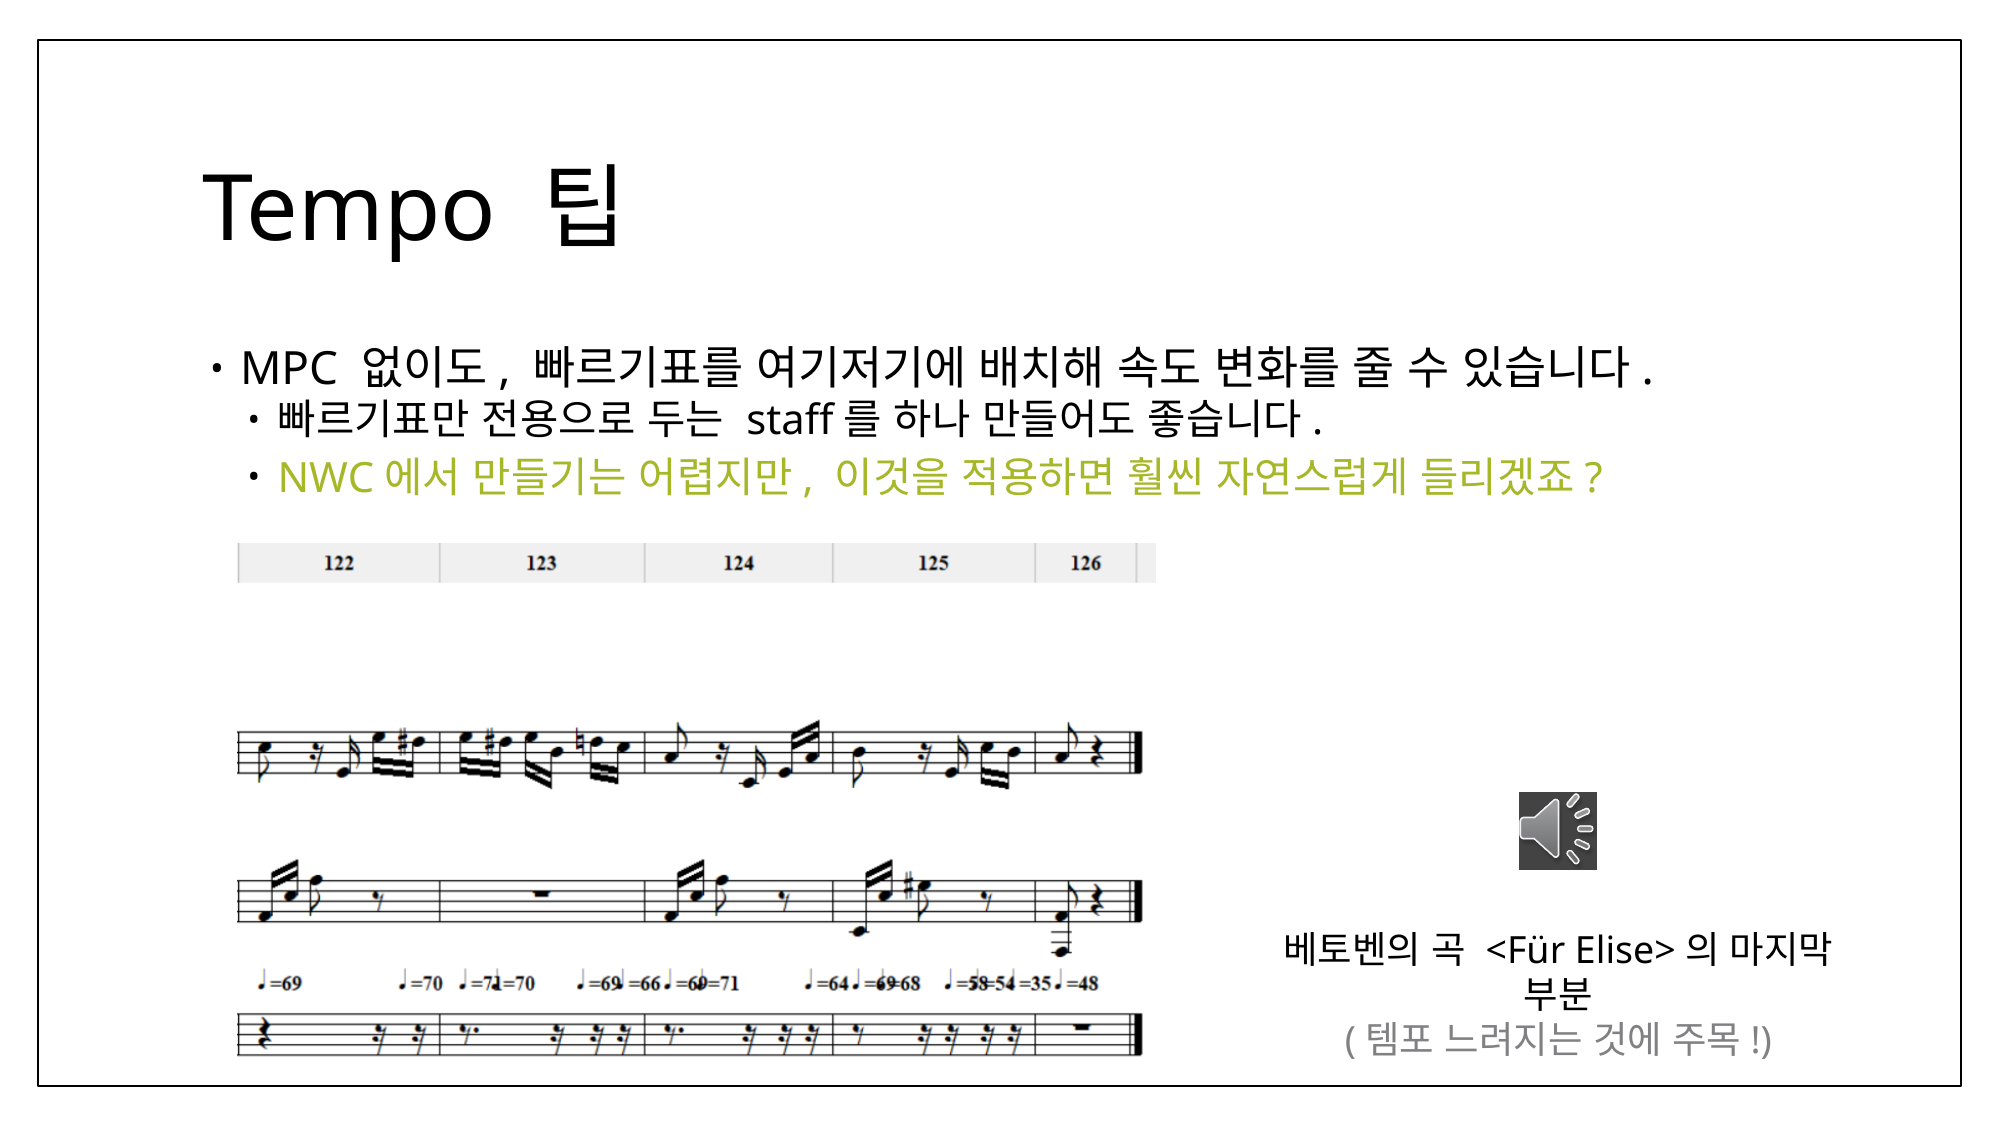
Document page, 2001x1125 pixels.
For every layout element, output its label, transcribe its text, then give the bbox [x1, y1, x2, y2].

text_box 베토벤의 곡 <Für Elise>의 마지막 부분 (템포 느려지는 것에 주목!) [1230, 918, 1886, 1069]
picture [1517, 790, 1599, 872]
title Tempo 팁 [187, 99, 1808, 323]
picture [237, 543, 1157, 1082]
list MPC 없이도, 빠르기표를 여기저기에 배치해 속도 변화를 줄 수 있습니다. 빠르기표만 전용으로 두는 staff를 하나 만들어도 좋습니다. NWC에서 만들기는 어렵지만, 이것을 적용하면 훨씬 자연스럽게 들리겠죠? [187, 337, 1808, 1000]
